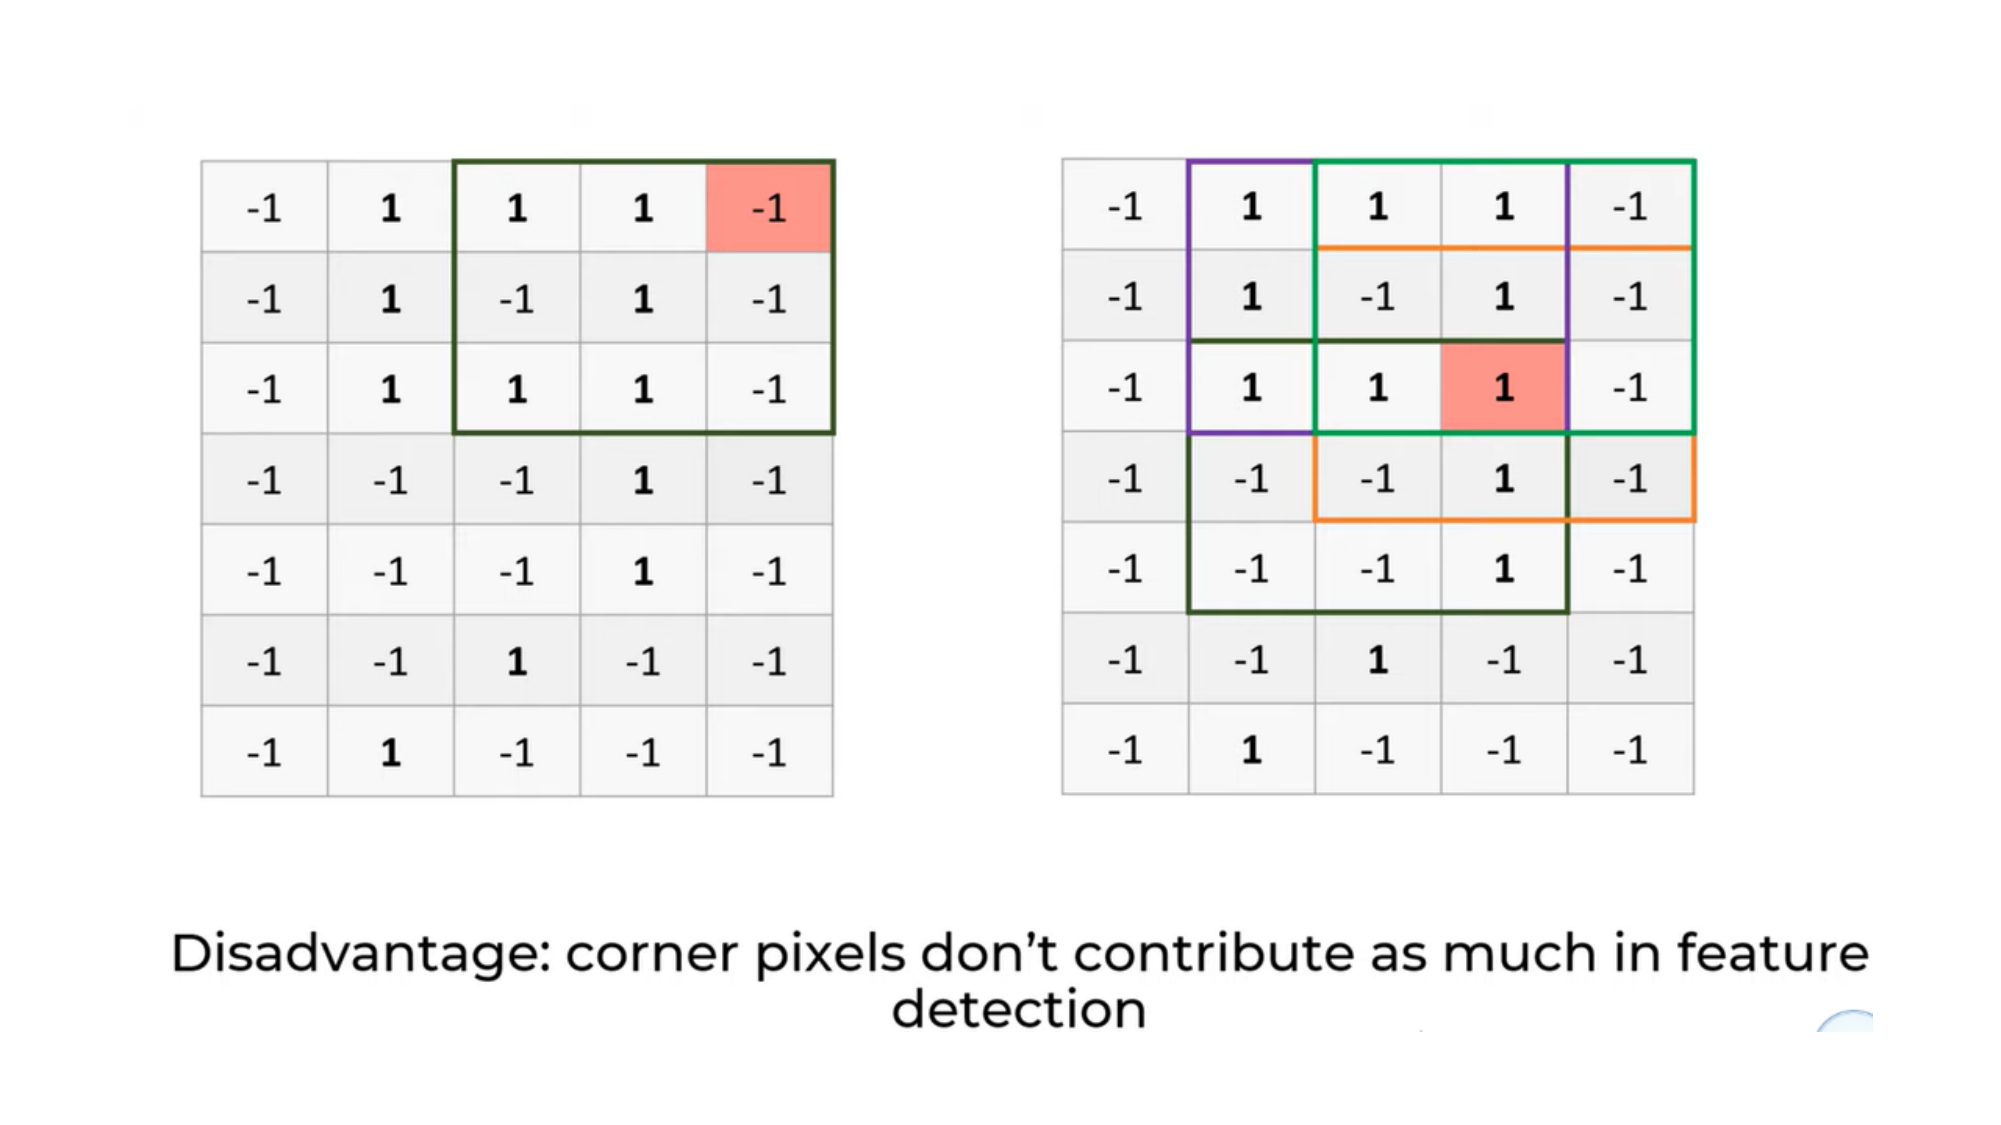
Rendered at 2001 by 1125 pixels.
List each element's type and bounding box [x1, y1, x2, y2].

picture [127, 93, 1873, 1032]
